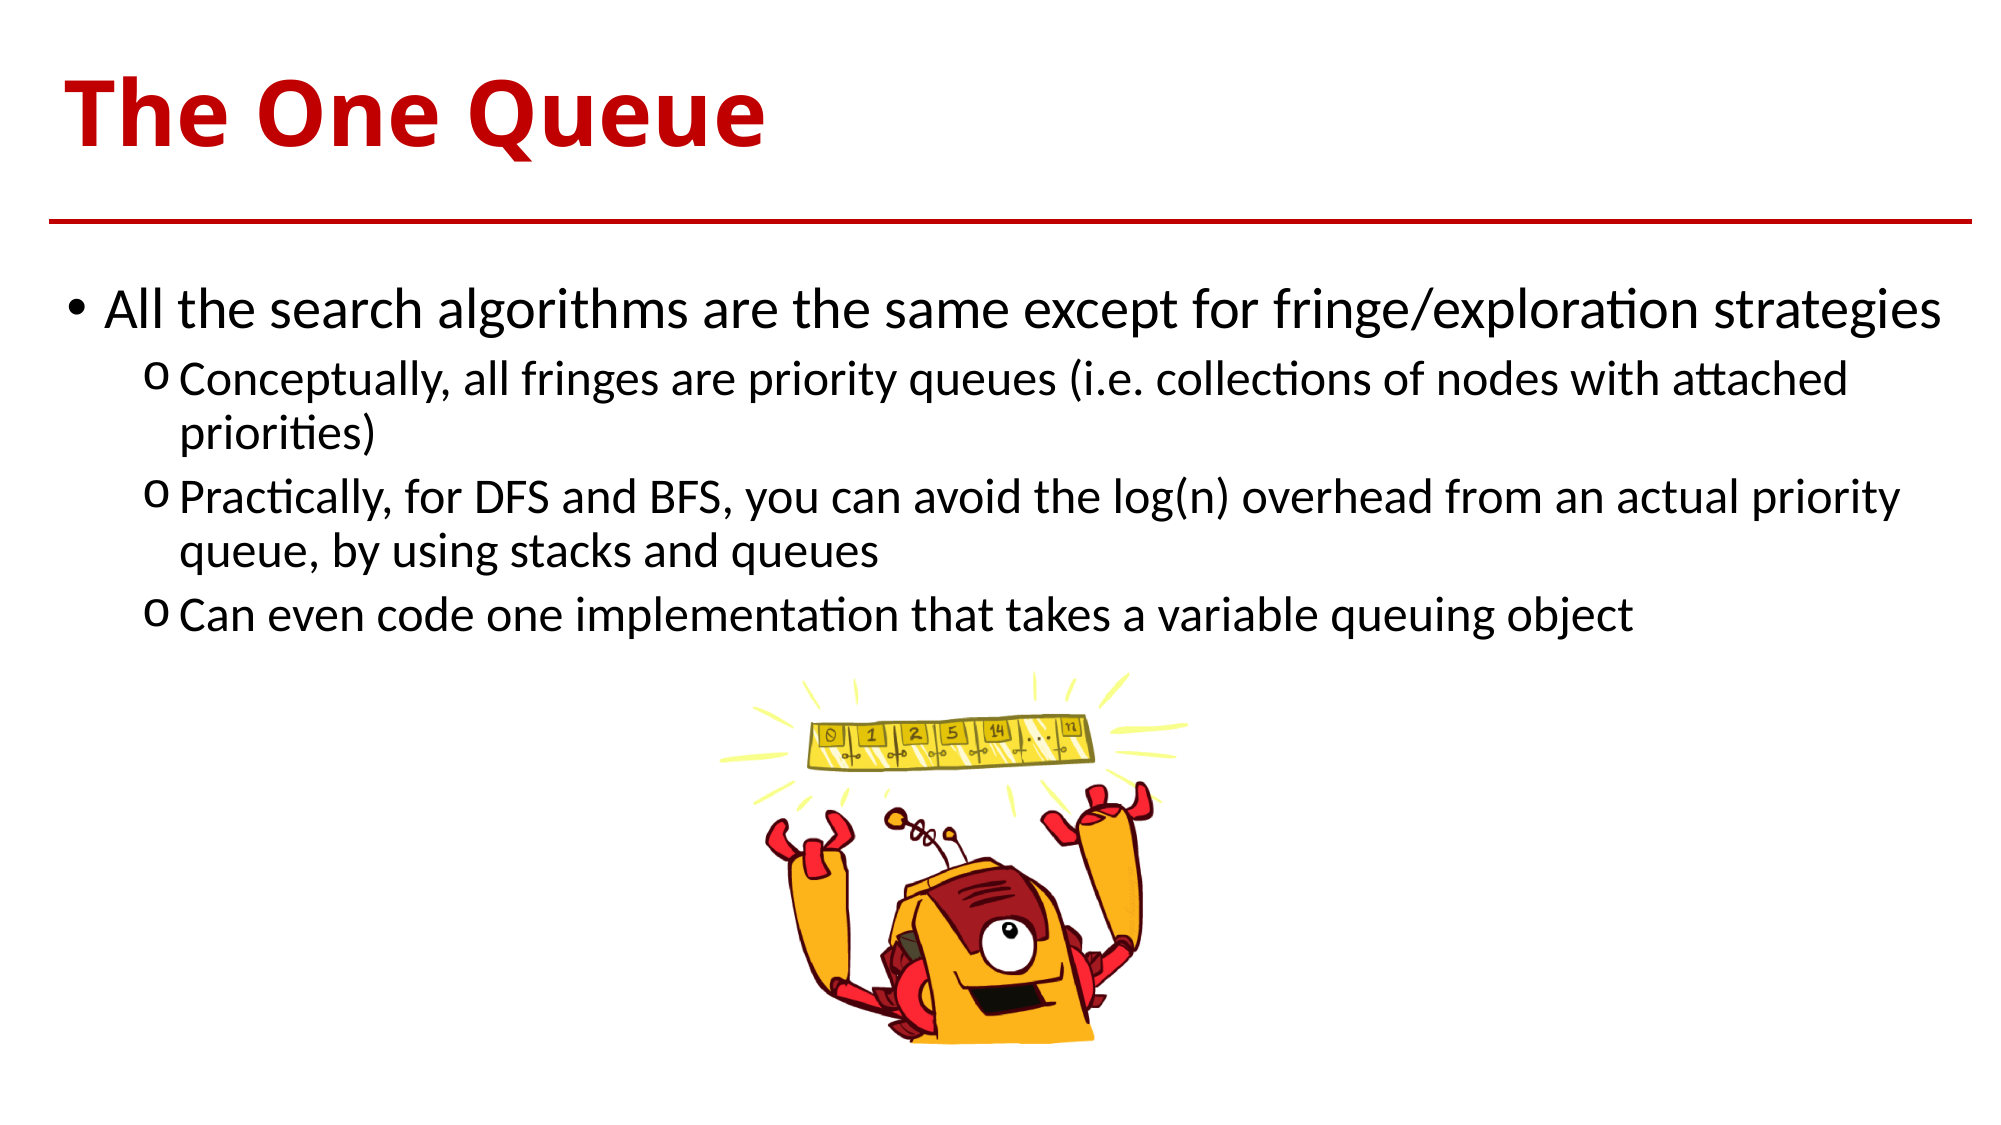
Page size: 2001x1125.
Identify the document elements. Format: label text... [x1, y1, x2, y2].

list All the search algorithms are the same except for fringe/exploration strategies Conceptually, all fringes are priority queues (i.e. collections of nodes with attached priorities) Practically, for DFS and BFS, you can avoid the log(n) overhead from an actual priority queue, by using stacks and queues Can even code one implementation that takes a variable queuing object [51, 271, 2000, 1047]
title The One Queue [48, 41, 1972, 192]
picture [701, 662, 1196, 1047]
